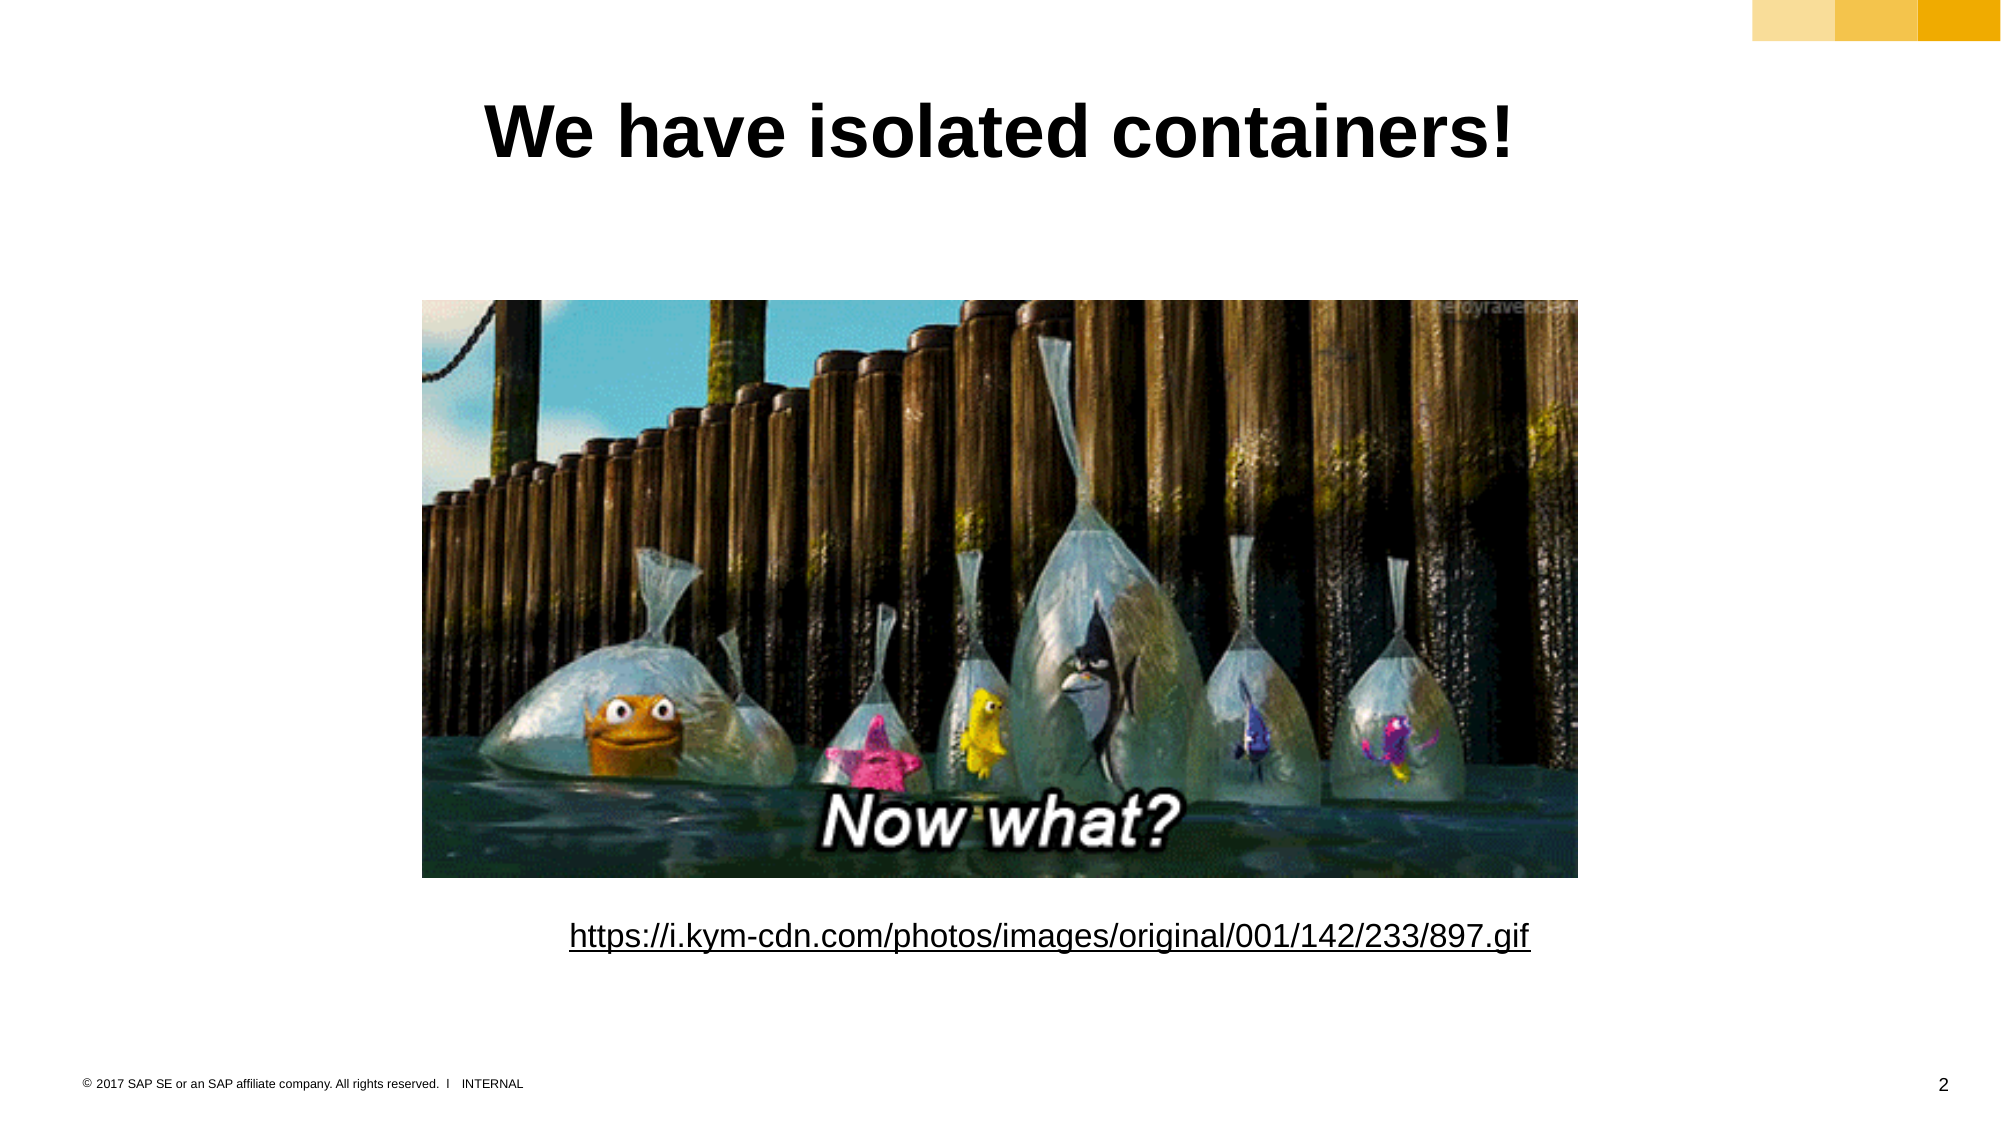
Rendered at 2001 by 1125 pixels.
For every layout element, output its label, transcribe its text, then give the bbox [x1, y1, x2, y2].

text_box https://i.kym-cdn.com/photos/images/original/001/142/233/897.gif [432, 906, 1677, 962]
picture [422, 300, 1578, 879]
title We have isolated containers! [82, 82, 1918, 174]
